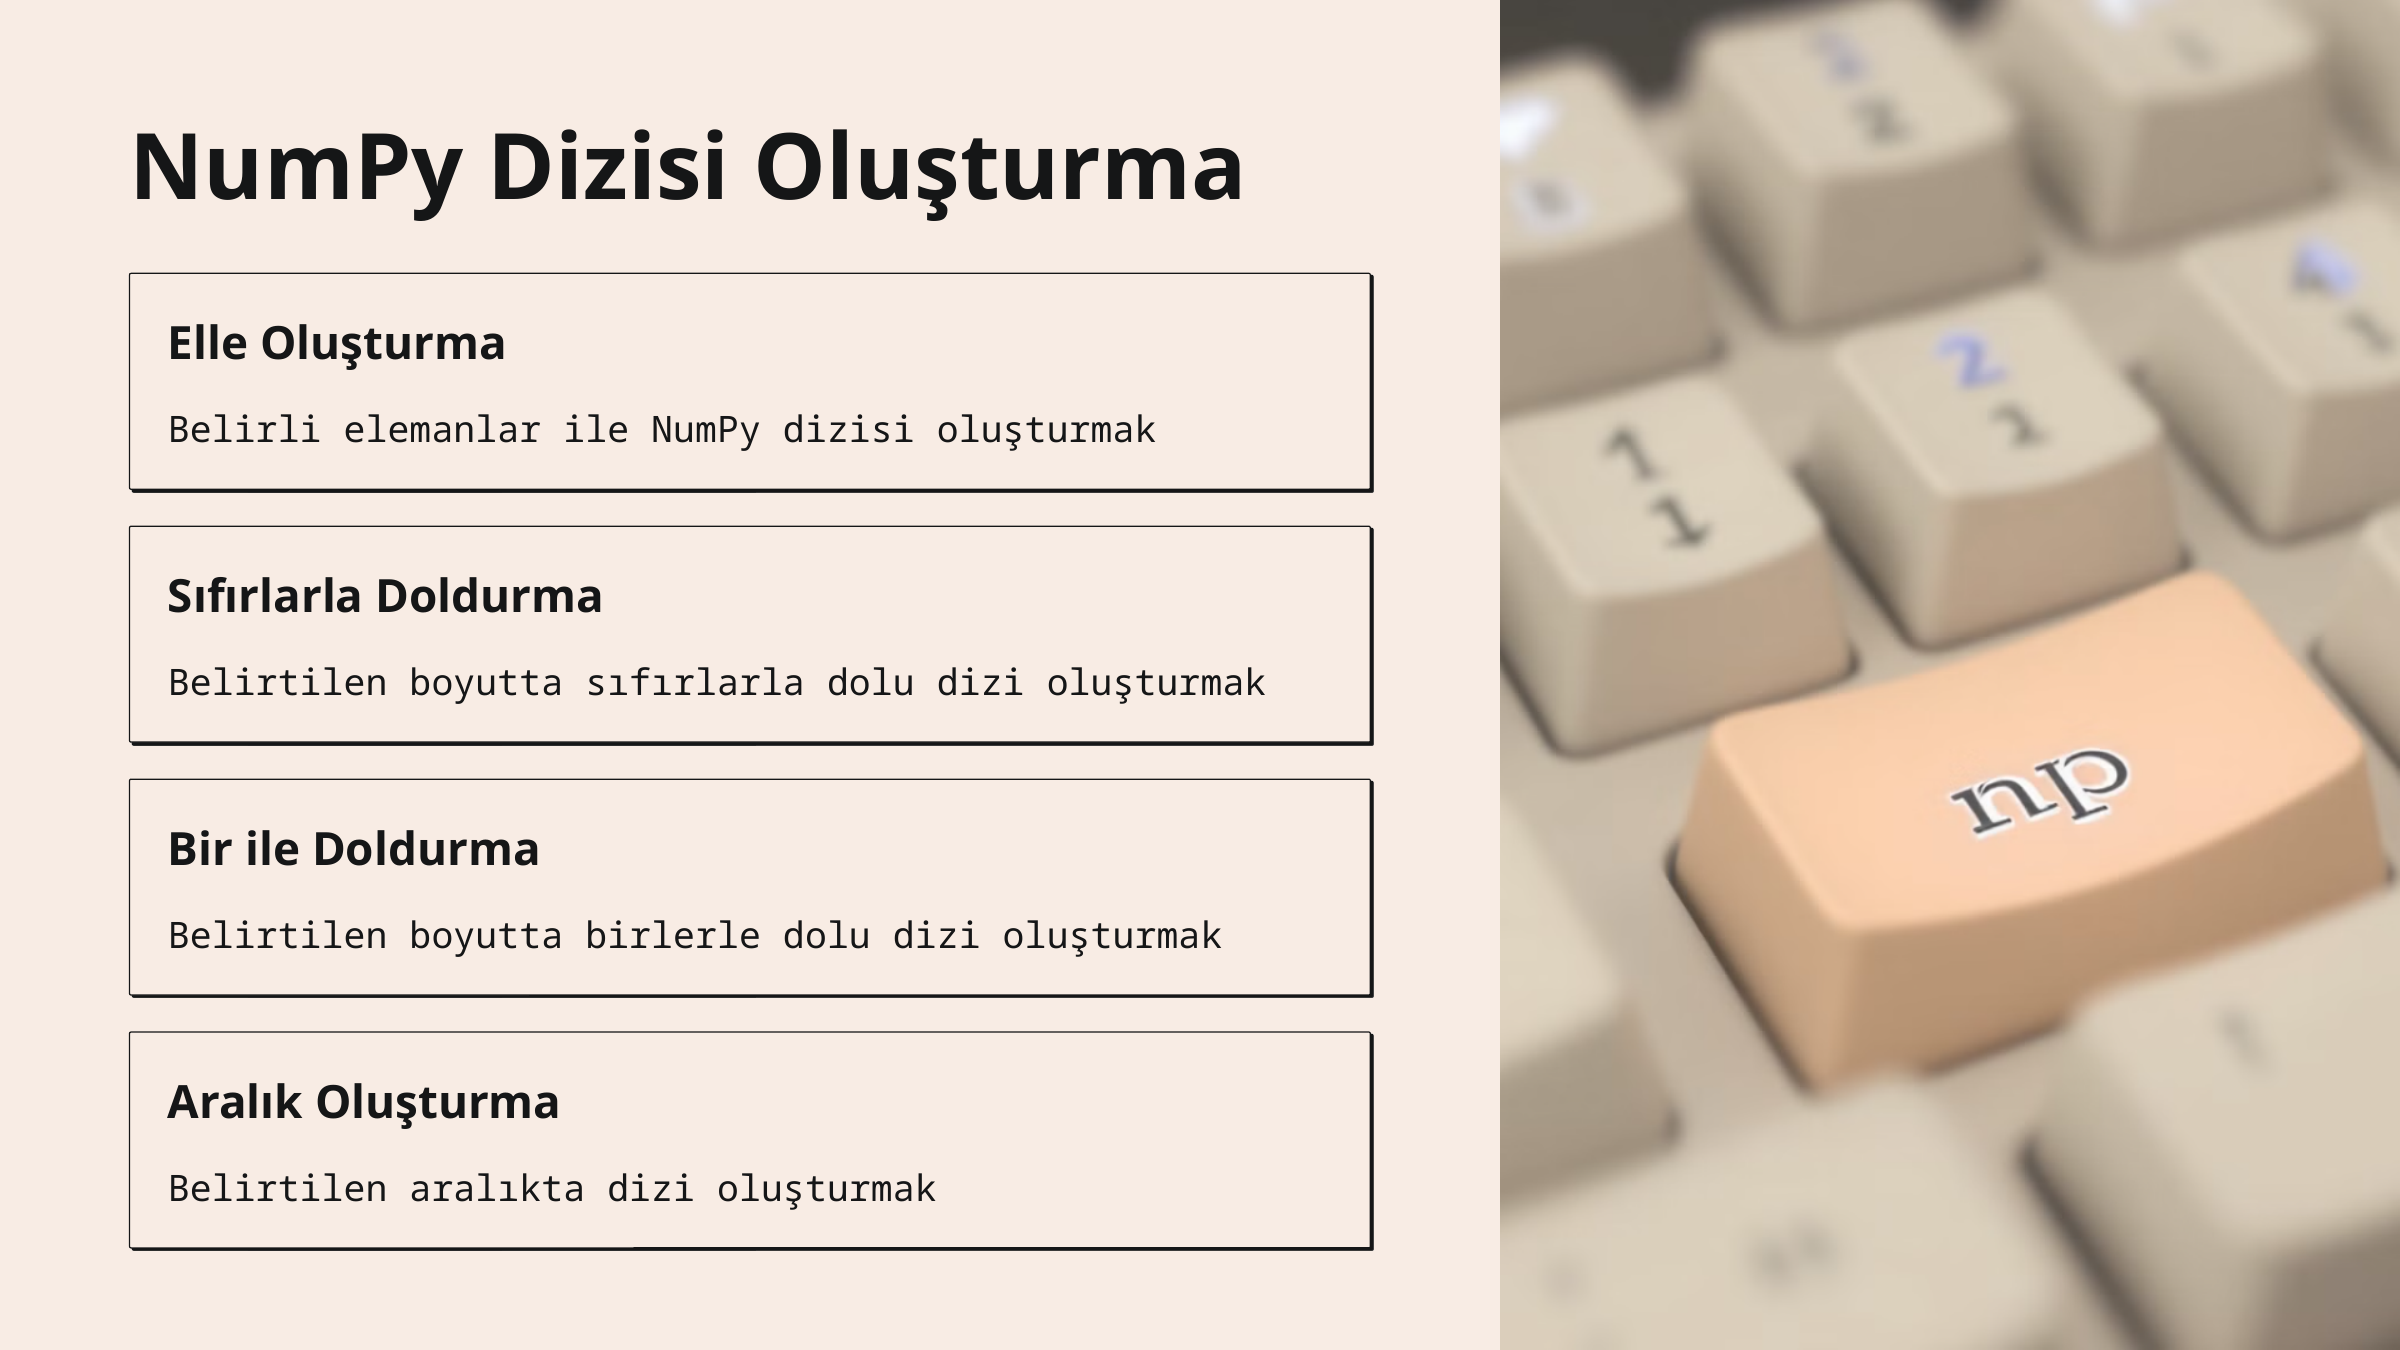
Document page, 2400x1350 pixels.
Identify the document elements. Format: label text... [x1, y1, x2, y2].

text_box Elle Oluşturma [167, 311, 631, 370]
text_box Aralık Oluşturma [167, 1070, 631, 1129]
text_box [129, 526, 1371, 743]
text_box NumPy Dizisi Oluşturma [129, 102, 1352, 218]
text_box [129, 779, 1371, 996]
text_box [129, 273, 1371, 490]
text_box Belirtilen aralıkta dizi oluşturmak [167, 1150, 1332, 1210]
text_box [129, 1032, 1371, 1248]
text_box Belirtilen boyutta birlerle dolu dizi oluşturmak [167, 897, 1332, 957]
text_box Sıfırlarla Doldurma [167, 564, 642, 623]
text_box Bir ile Doldurma [167, 817, 631, 876]
picture [1499, 0, 2400, 1350]
text_box Belirtilen boyutta sıfırlarla dolu dizi oluşturmak [167, 644, 1332, 704]
text_box Belirli elemanlar ile NumPy dizisi oluşturmak [167, 391, 1332, 451]
